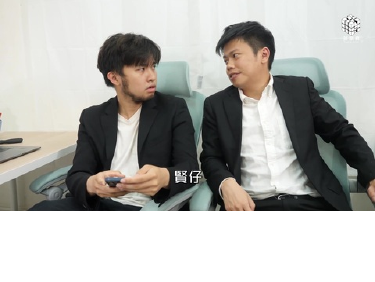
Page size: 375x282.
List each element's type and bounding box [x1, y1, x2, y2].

picture [0, 0, 375, 212]
